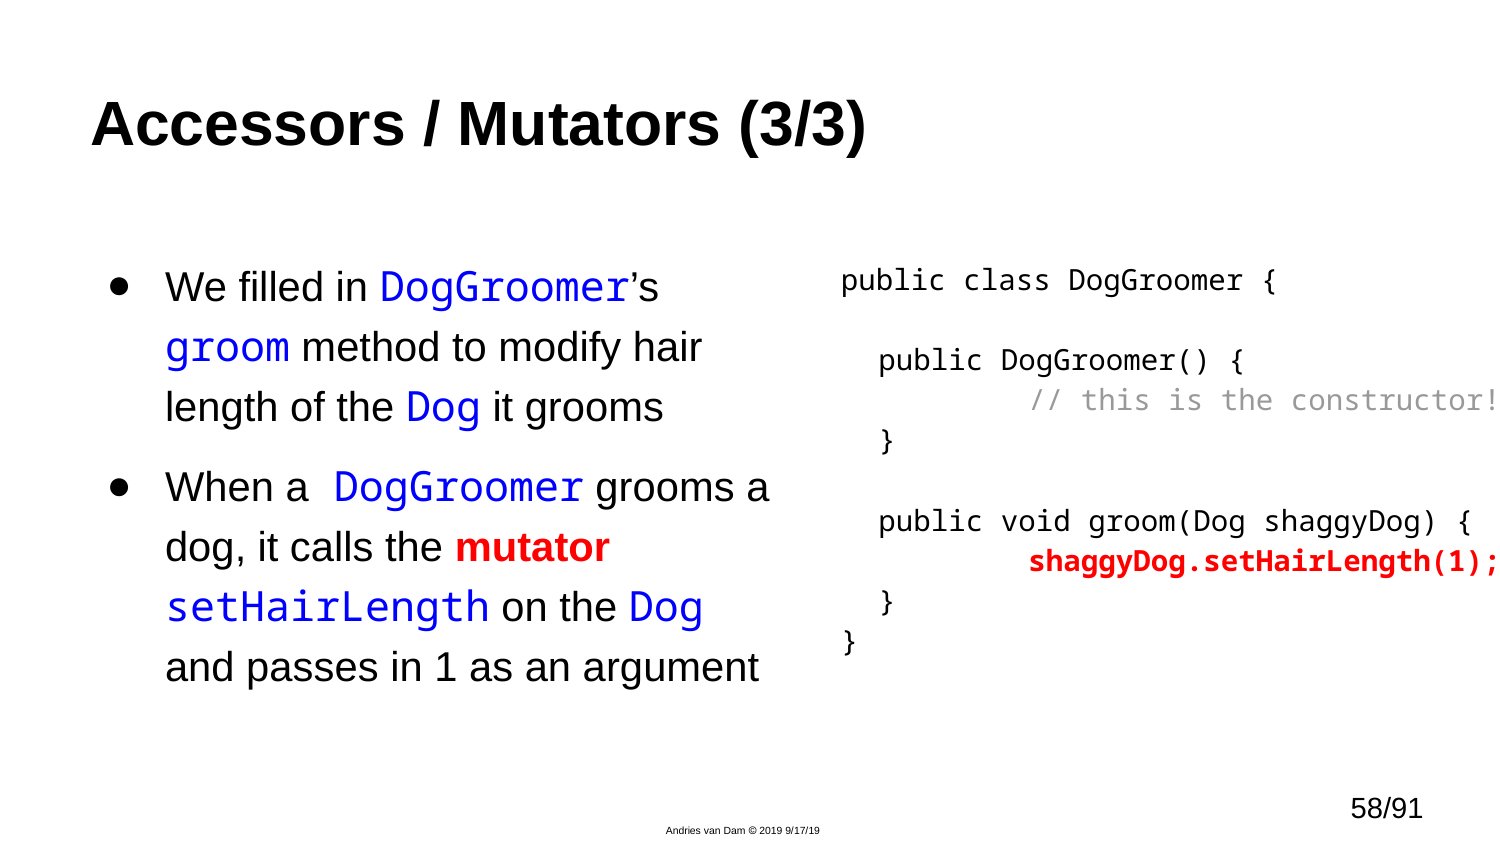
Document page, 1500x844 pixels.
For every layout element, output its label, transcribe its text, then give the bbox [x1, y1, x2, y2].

title Accessors / Mutators (3/3) [75, 3, 1425, 175]
list We filled in DogGroomer’s groom method to modify hair length of the Dog it grooms When a DogGroomer grooms a dog, it calls the mutator setHairLength on the Dog and passes in 1 as an argument [75, 217, 788, 723]
list public class DogGroomer { public DogGroomer() { // this is the constructor! } public void groom(Dog shaggyDog) { shaggyDog.setHairLength(1); } } [825, 240, 1500, 746]
